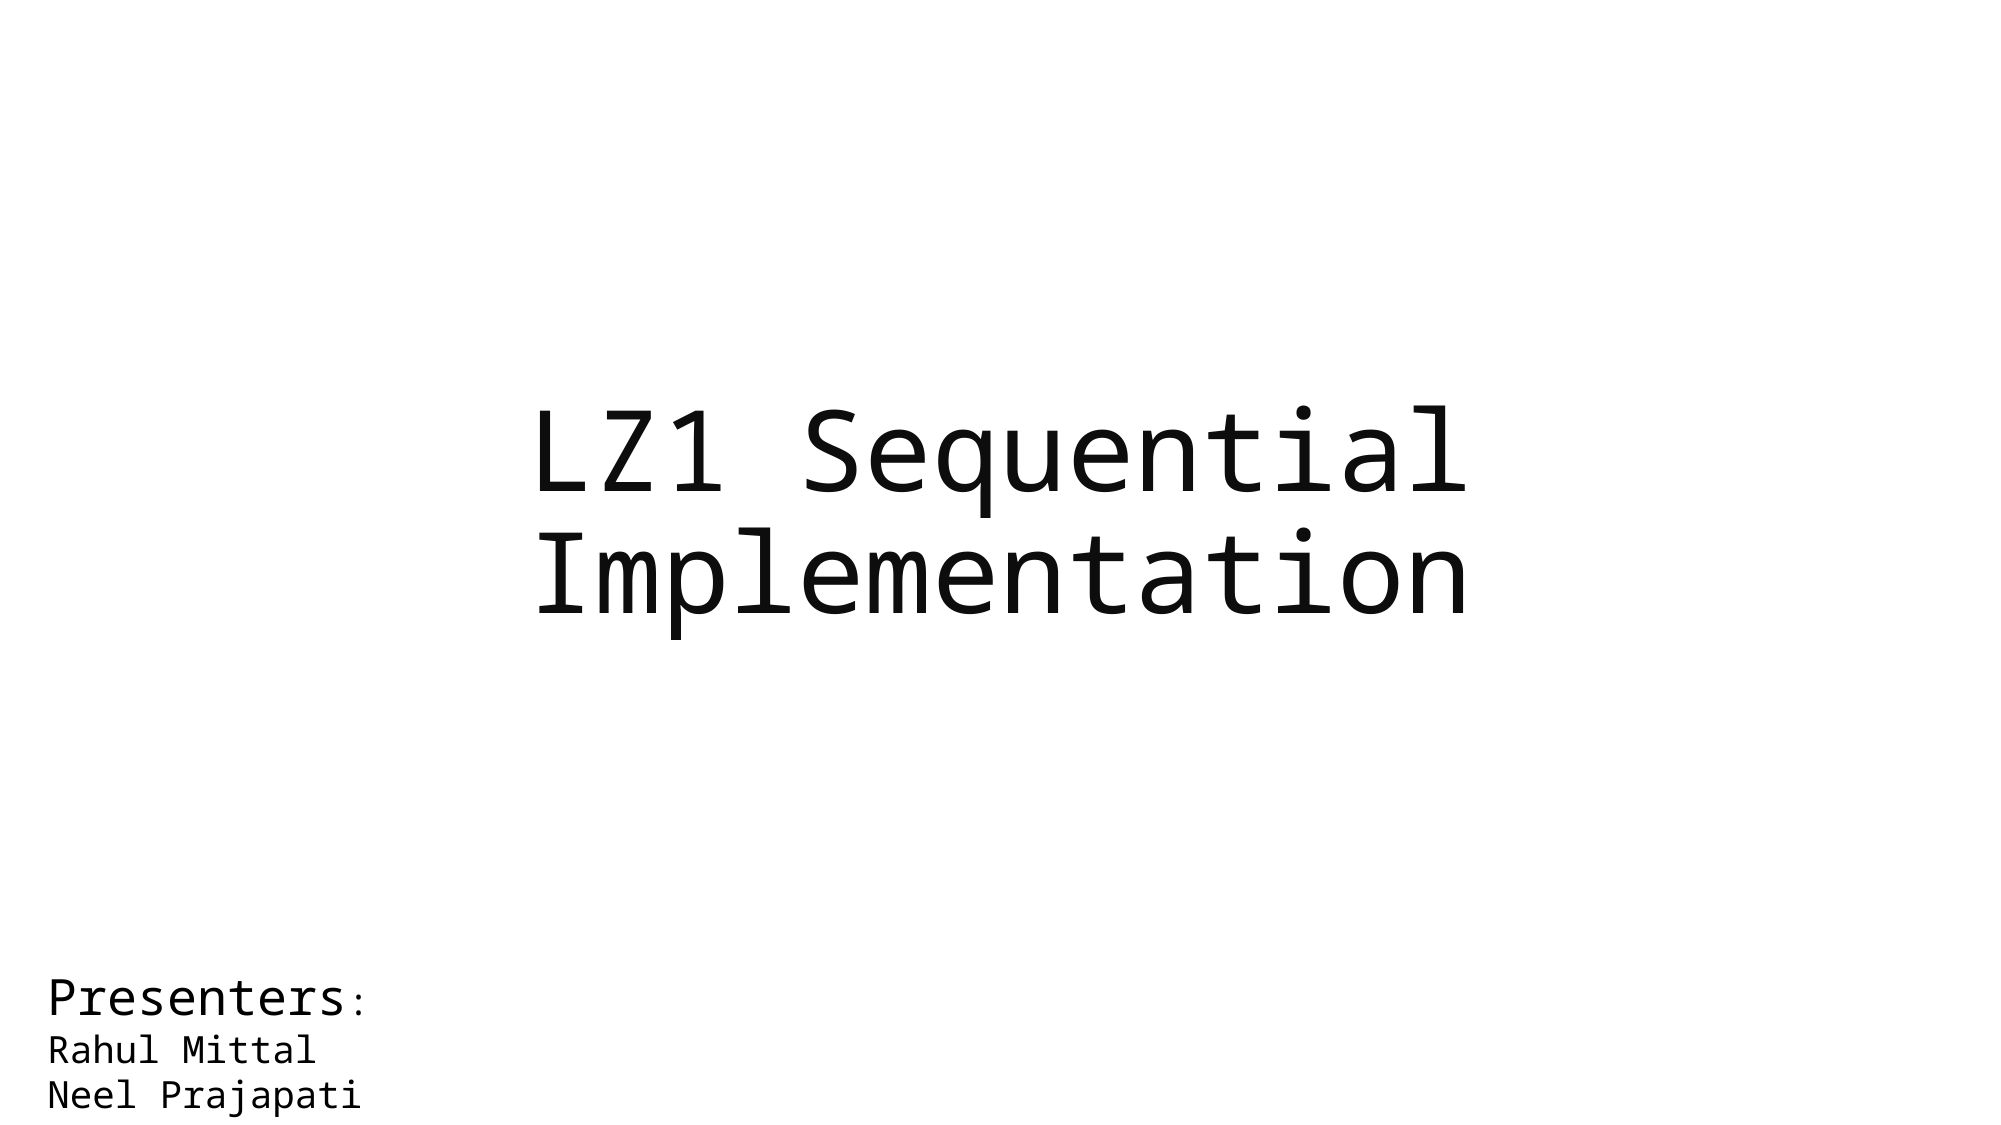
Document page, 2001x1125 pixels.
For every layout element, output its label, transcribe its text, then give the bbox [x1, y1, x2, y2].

text_box Presenters: Rahul Mittal Neel Prajapati [32, 958, 534, 1124]
title LZ1 Sequential Implementation [225, 193, 1775, 646]
